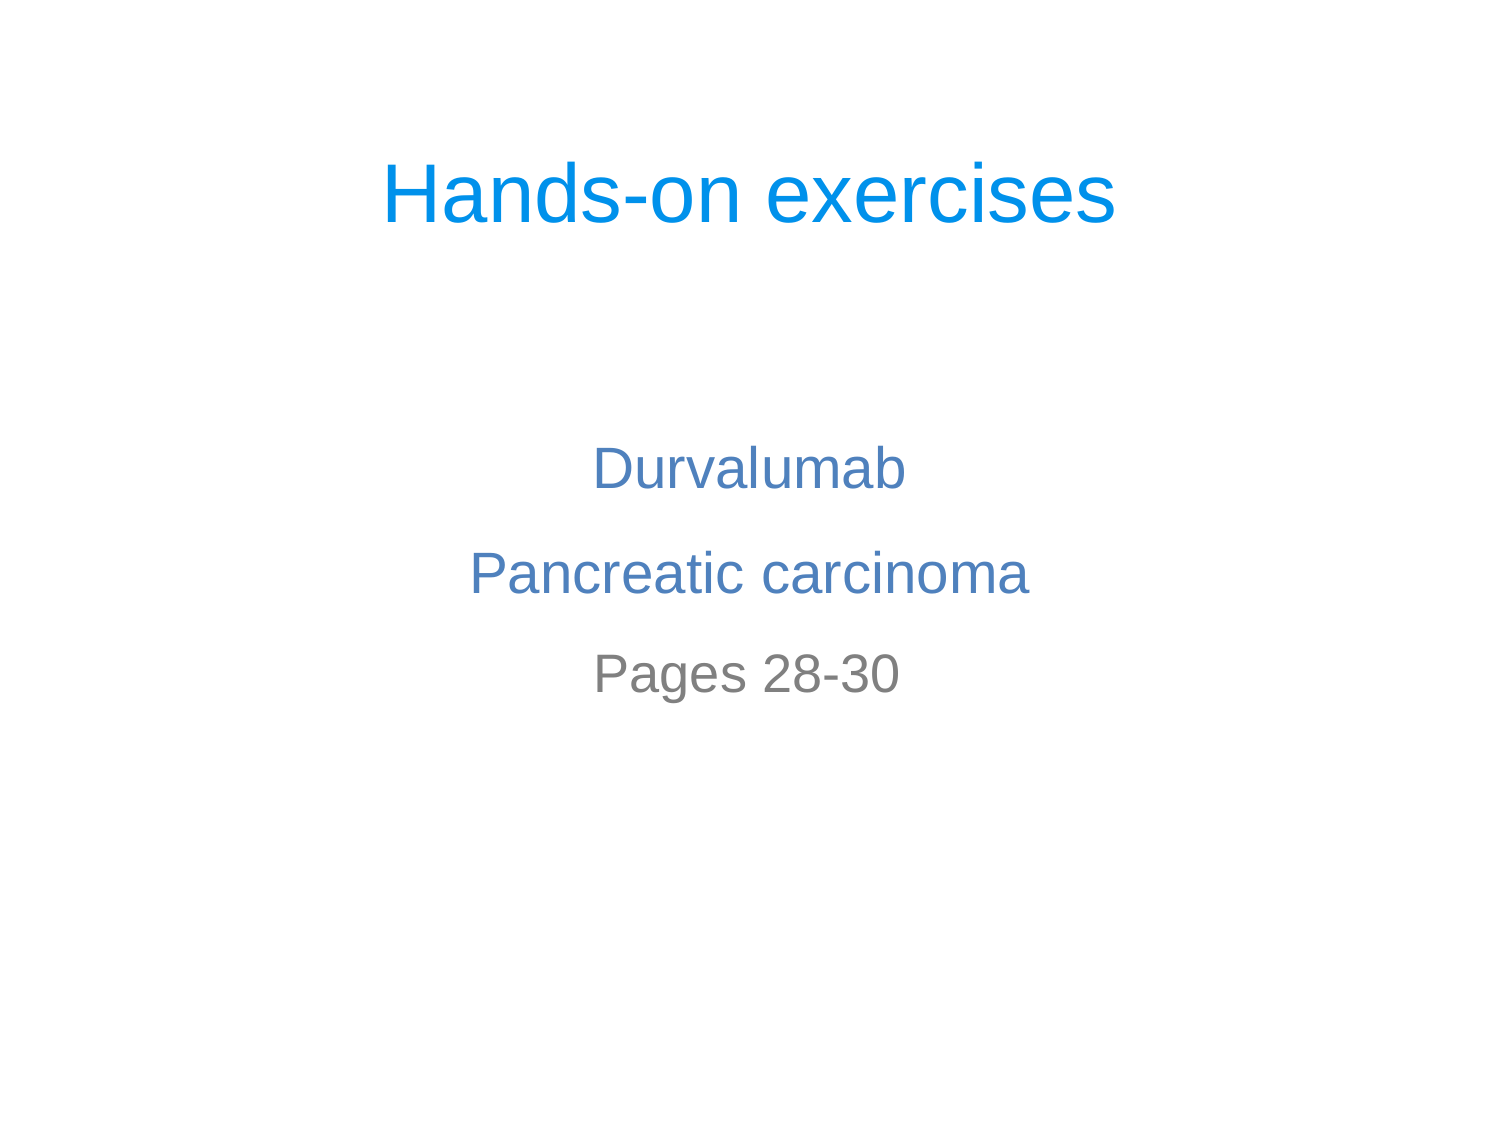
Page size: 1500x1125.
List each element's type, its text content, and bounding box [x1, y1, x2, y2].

text_box Hands-on exercises [0, 132, 1500, 320]
text_box [37, 552, 1473, 740]
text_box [451, 387, 1049, 712]
